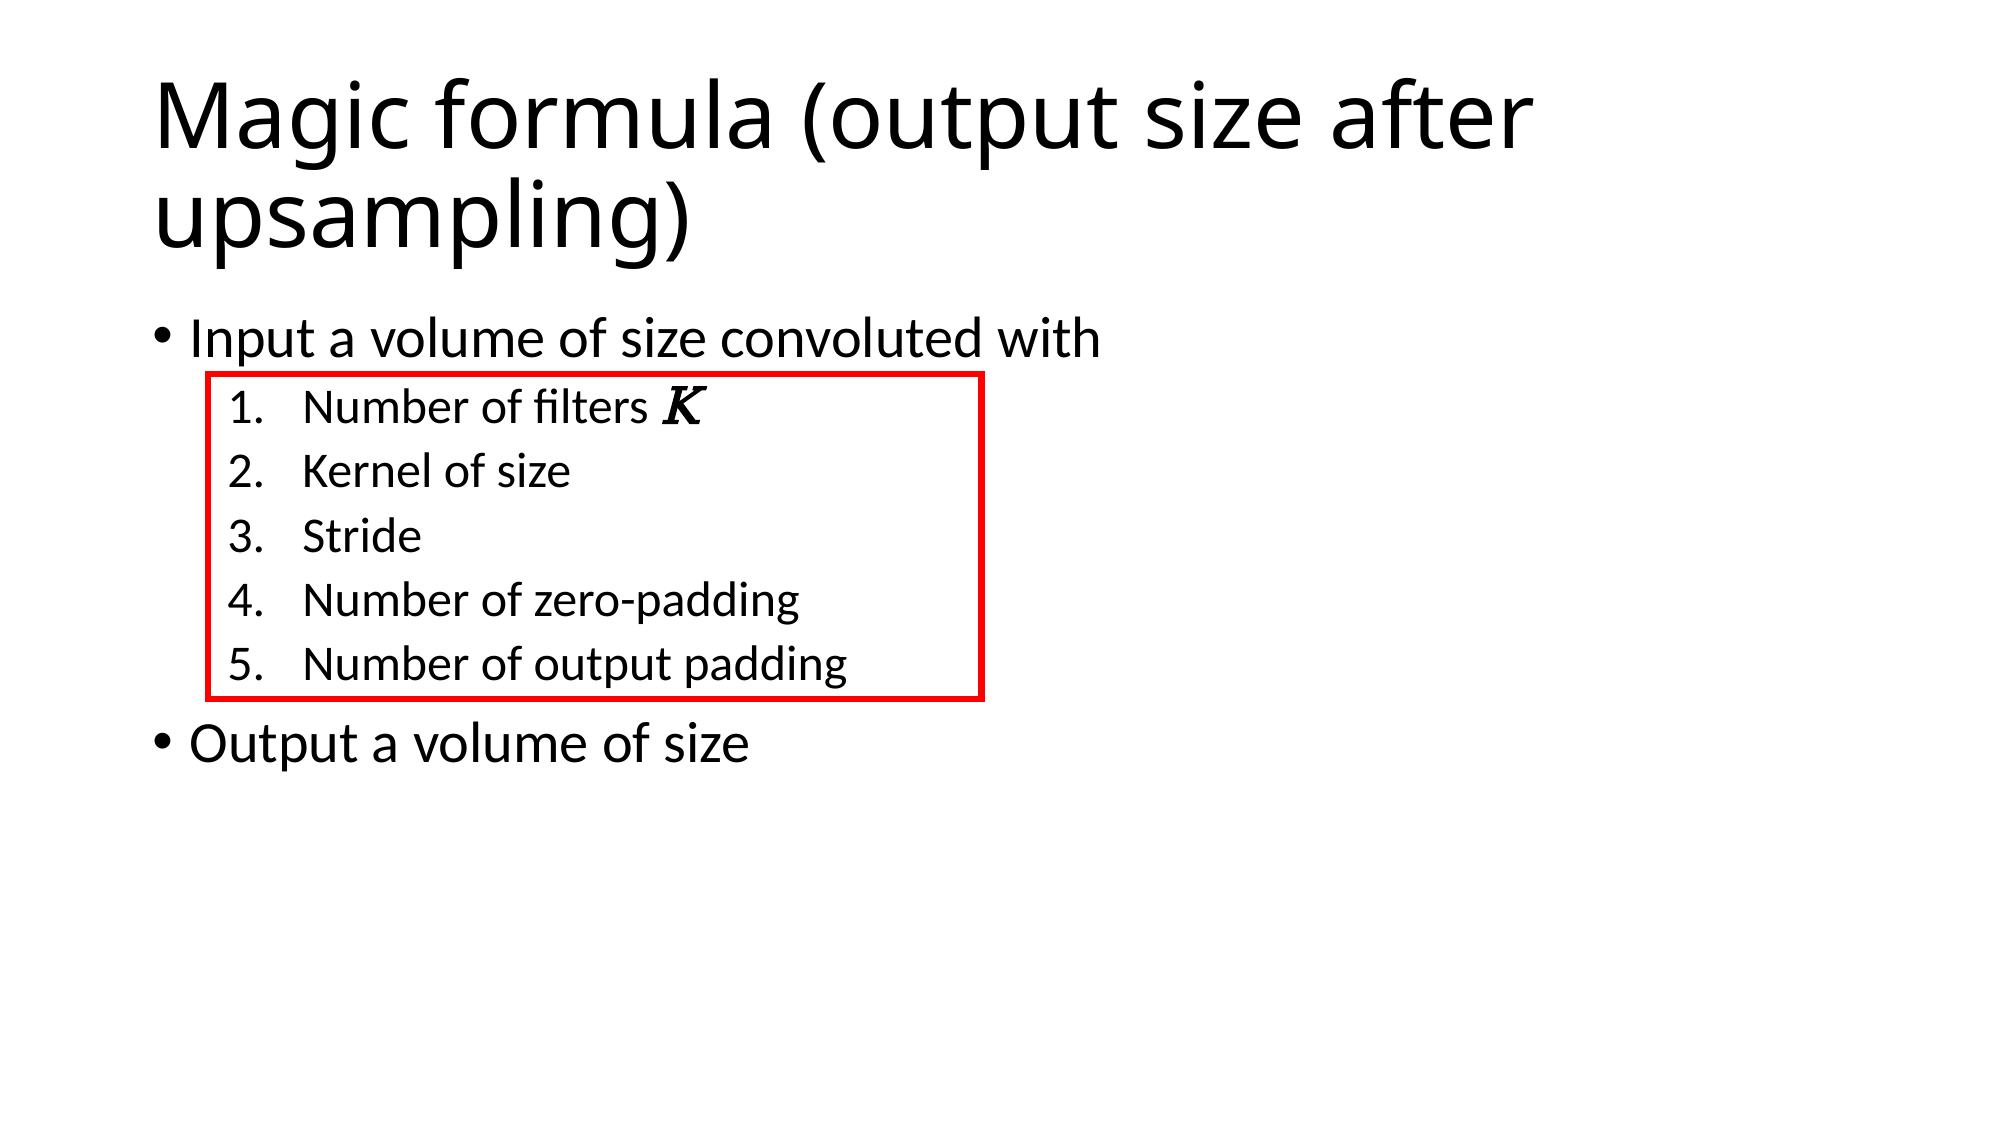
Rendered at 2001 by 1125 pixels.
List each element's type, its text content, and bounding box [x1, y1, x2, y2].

title Magic formula (output size after upsampling) [137, 59, 1974, 278]
text_box [207, 373, 982, 700]
